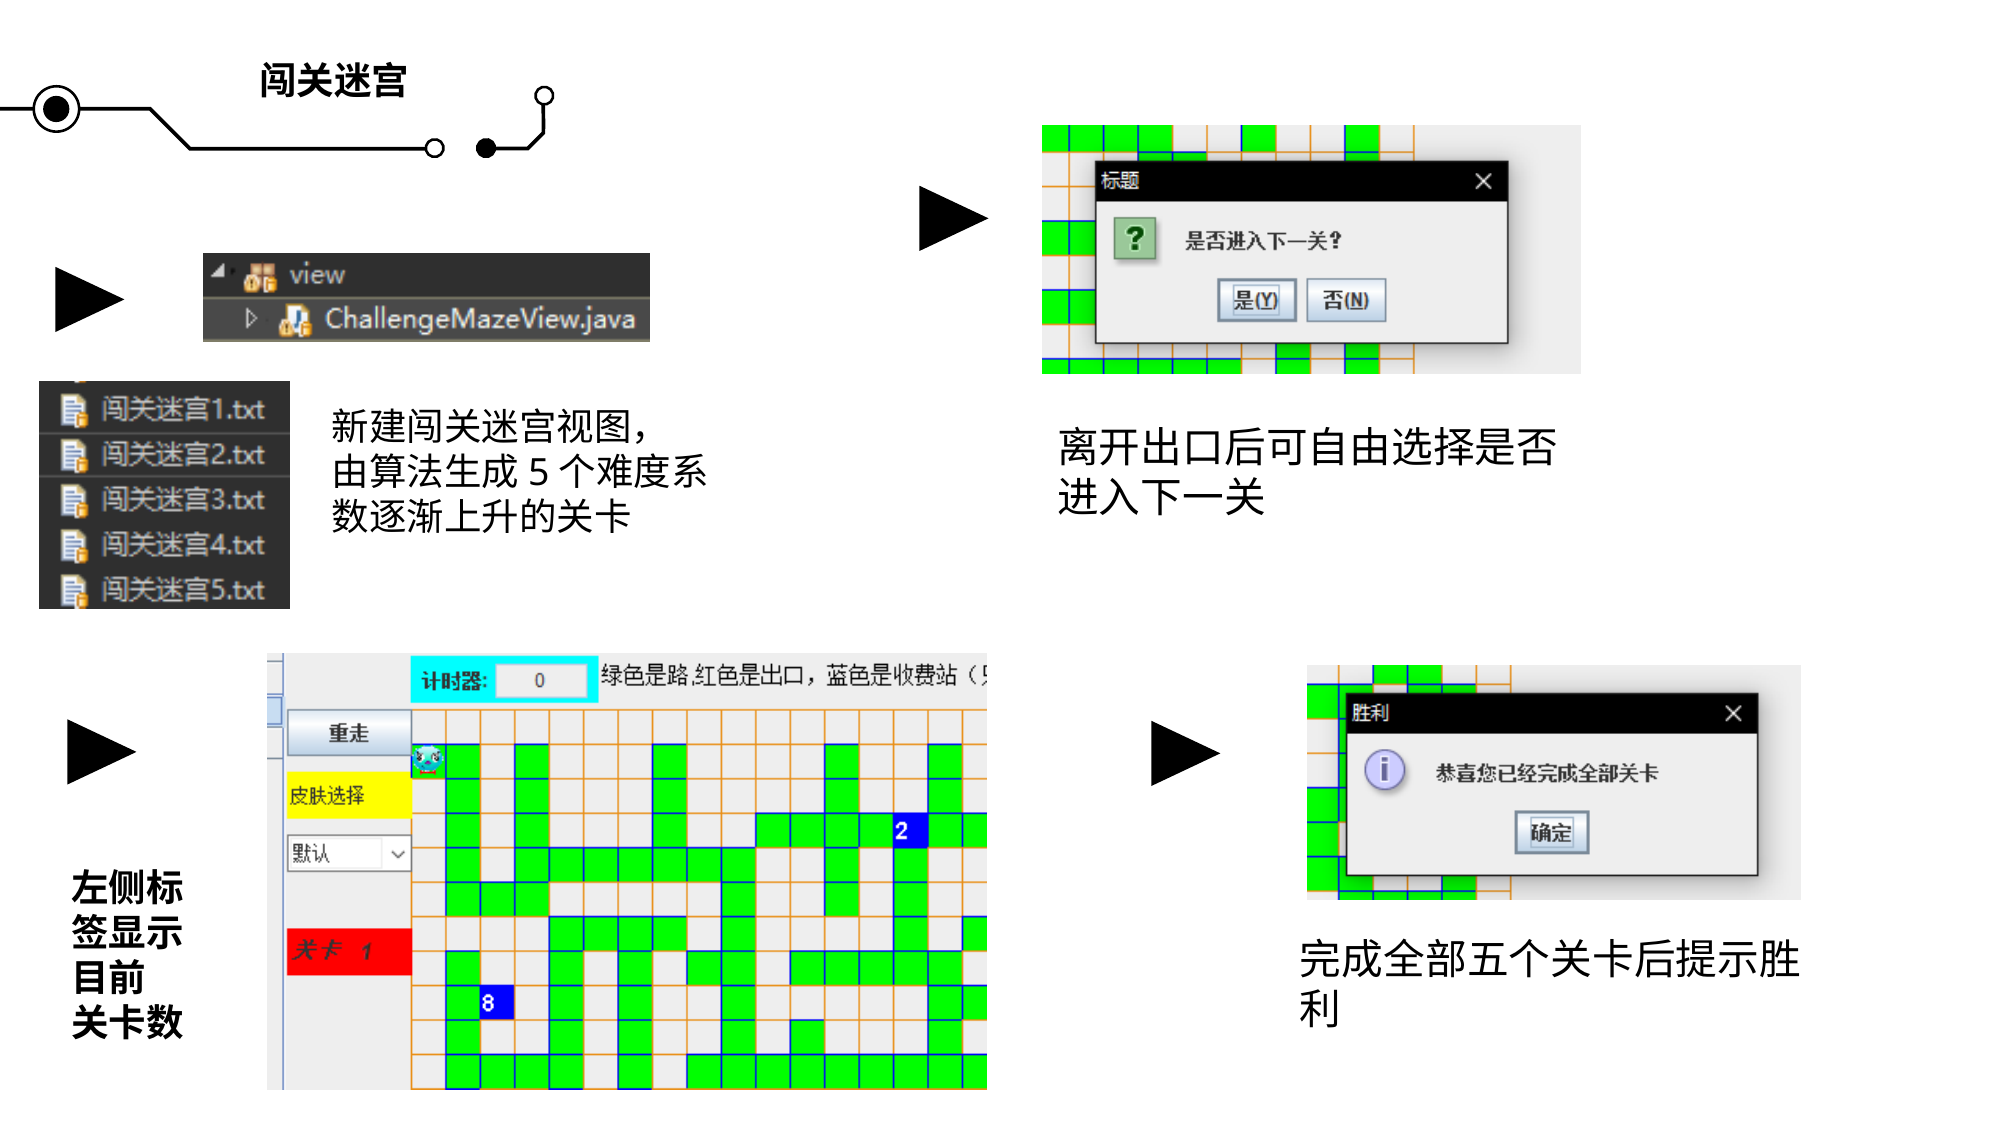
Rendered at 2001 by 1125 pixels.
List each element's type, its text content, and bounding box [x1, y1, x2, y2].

text_box 离开出口后可自由选择是否进入下一关 [1042, 413, 1581, 529]
picture [1042, 125, 1581, 374]
text_box 闯关迷宫 [134, 49, 535, 86]
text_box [0, 86, 554, 157]
picture [203, 253, 650, 342]
picture [267, 653, 987, 1090]
picture [1042, 361, 1067, 374]
text_box 完成全部五个关卡后提示胜利 [1285, 925, 1823, 1041]
text_box [919, 185, 989, 251]
text_box [67, 719, 137, 785]
text_box [55, 266, 125, 333]
picture [39, 381, 290, 610]
text_box 左侧标签显示目前 关卡数 [56, 856, 204, 1052]
text_box [1151, 720, 1221, 787]
text_box 新建闯关迷宫视图， 由算法生成5个难度系数逐渐上升的关卡 [316, 395, 747, 546]
picture [1306, 665, 1801, 900]
